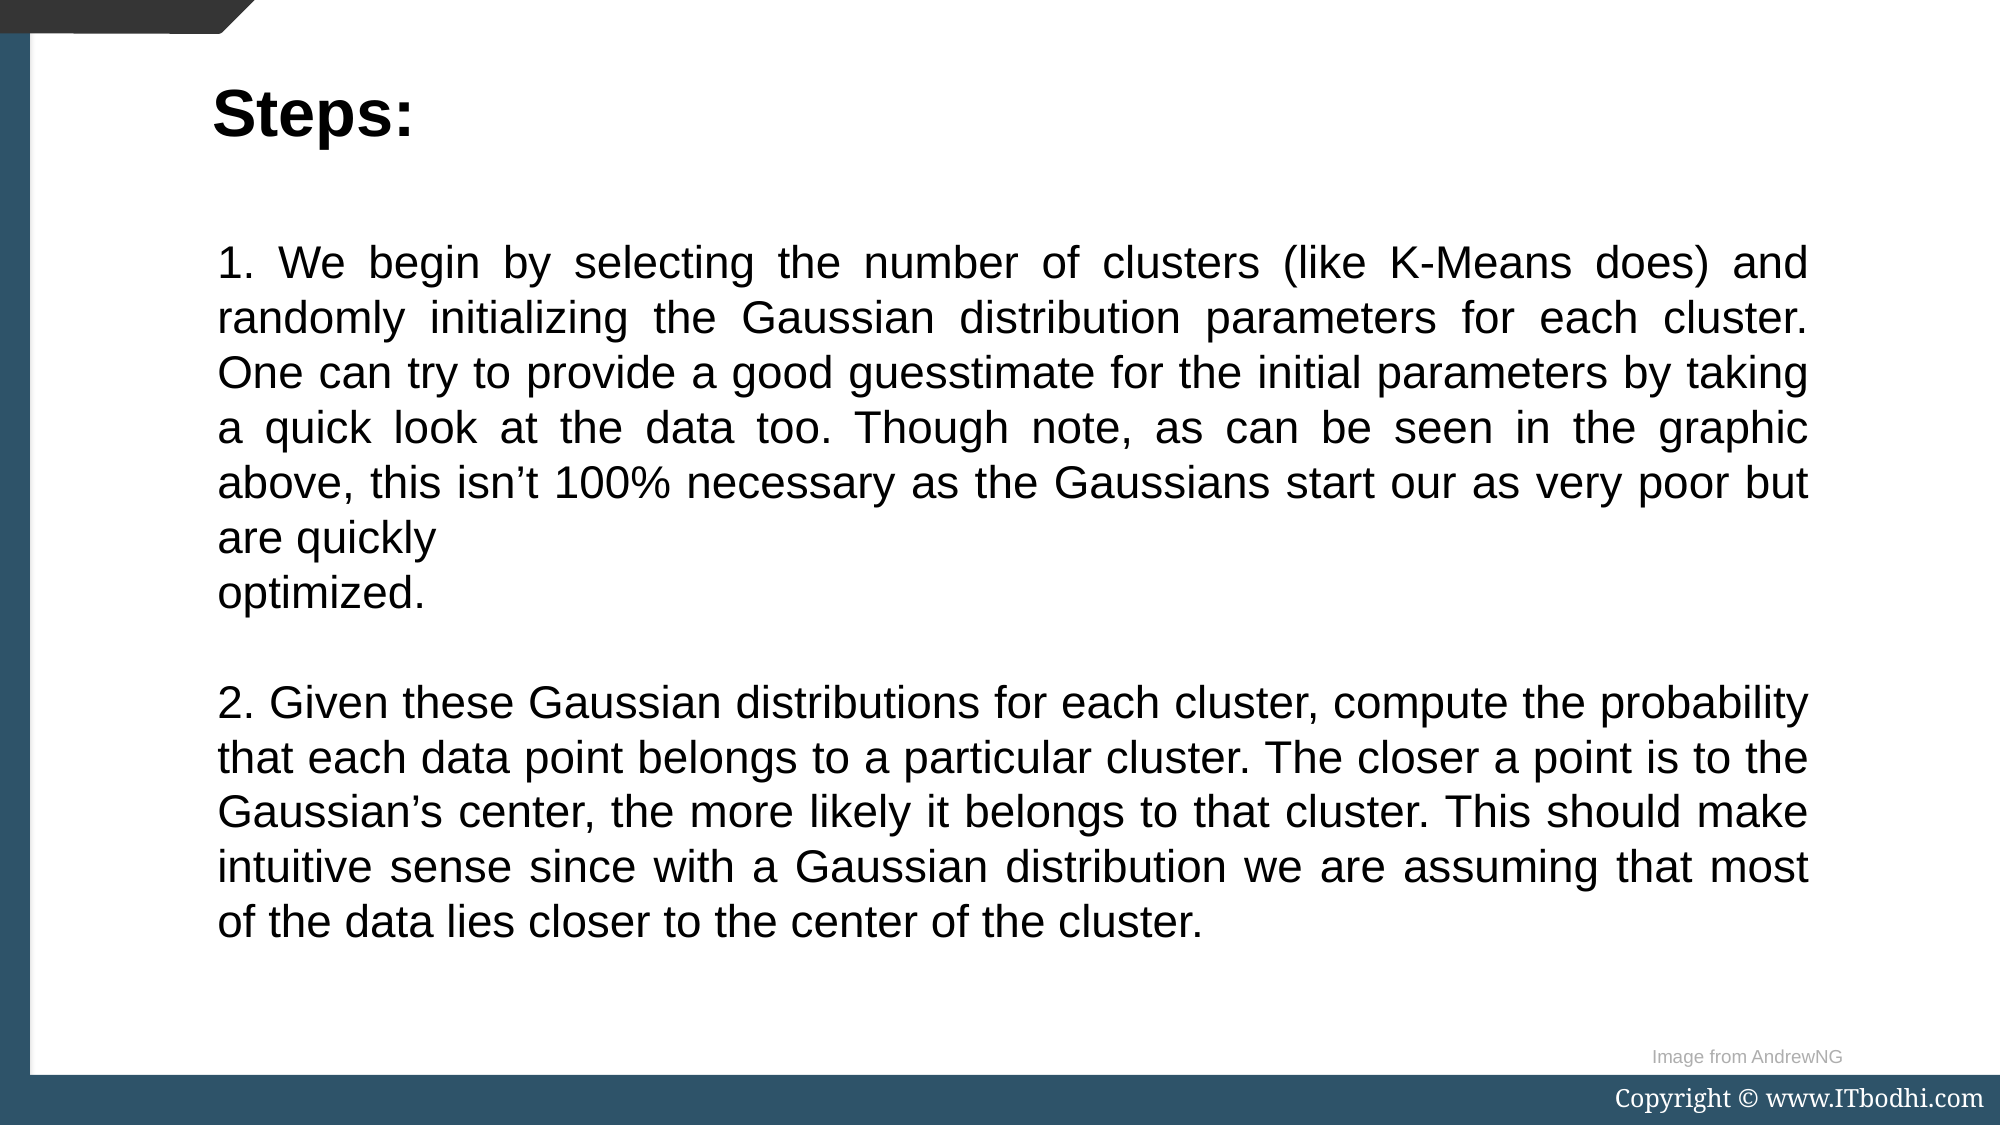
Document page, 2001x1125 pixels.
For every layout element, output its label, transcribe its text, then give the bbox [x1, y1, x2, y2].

text_box Steps: [197, 62, 1710, 158]
text_box 1. We begin by selecting the number of clusters (like K-Means does) and randomly initializing the Gaussian distribution parameters for each cluster. One can try to provide a good guesstimate for the initial parameters by taking a quick look at the data too. Though note, as can be seen in the graphic above, this isn’t 100% necessary as the Gaussians start our as very poor but are quickly optimized. 2. Given these Gaussian distributions for each cluster, compute the probability that each data point belongs to a particular cluster. The closer a point is to the Gaussian’s center, the more likely it belongs to that cluster. This should make intuitive sense since with a Gaussian distribution we are assuming that most of the data lies closer to the center of the cluster. [202, 224, 1825, 955]
text_box Image from AndrewNG [1637, 1037, 2000, 1075]
text_box Copyright © www.ITbodhi.com [24, 1074, 2000, 1125]
